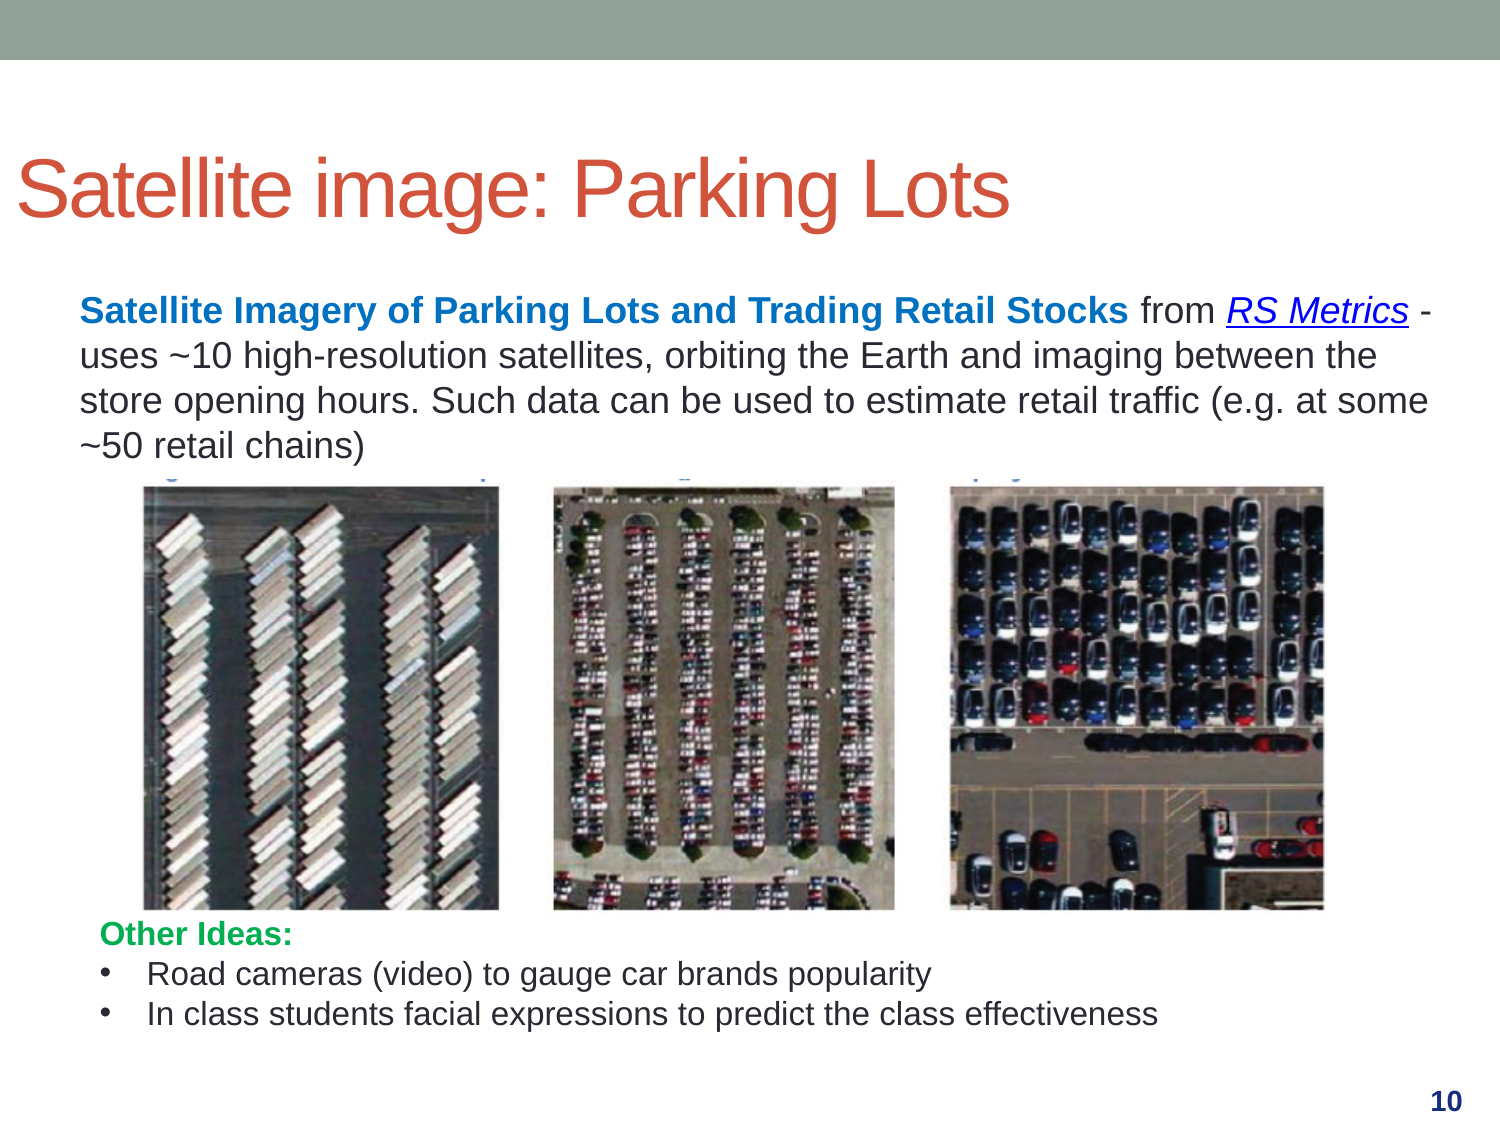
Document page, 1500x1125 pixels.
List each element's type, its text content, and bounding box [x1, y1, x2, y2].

text_box Other Ideas: Road cameras (video) to gauge car brands popularity In class students facial expressions to predict the class effectiveness [84, 905, 1314, 1085]
title Satellite image: Parking Lots [0, 101, 1325, 266]
slide_number 10 [1415, 1070, 1499, 1125]
picture [138, 479, 1339, 926]
text_box Satellite Imagery of Parking Lots and Trading Retail Stocks from RS Metrics - uses ~10 high-resolution satellites, orbiting the Earth and imaging between the store opening hours. Such data can be used to estimate retail traffic (e.g. at some ~50 retail chains) [64, 278, 1483, 1047]
